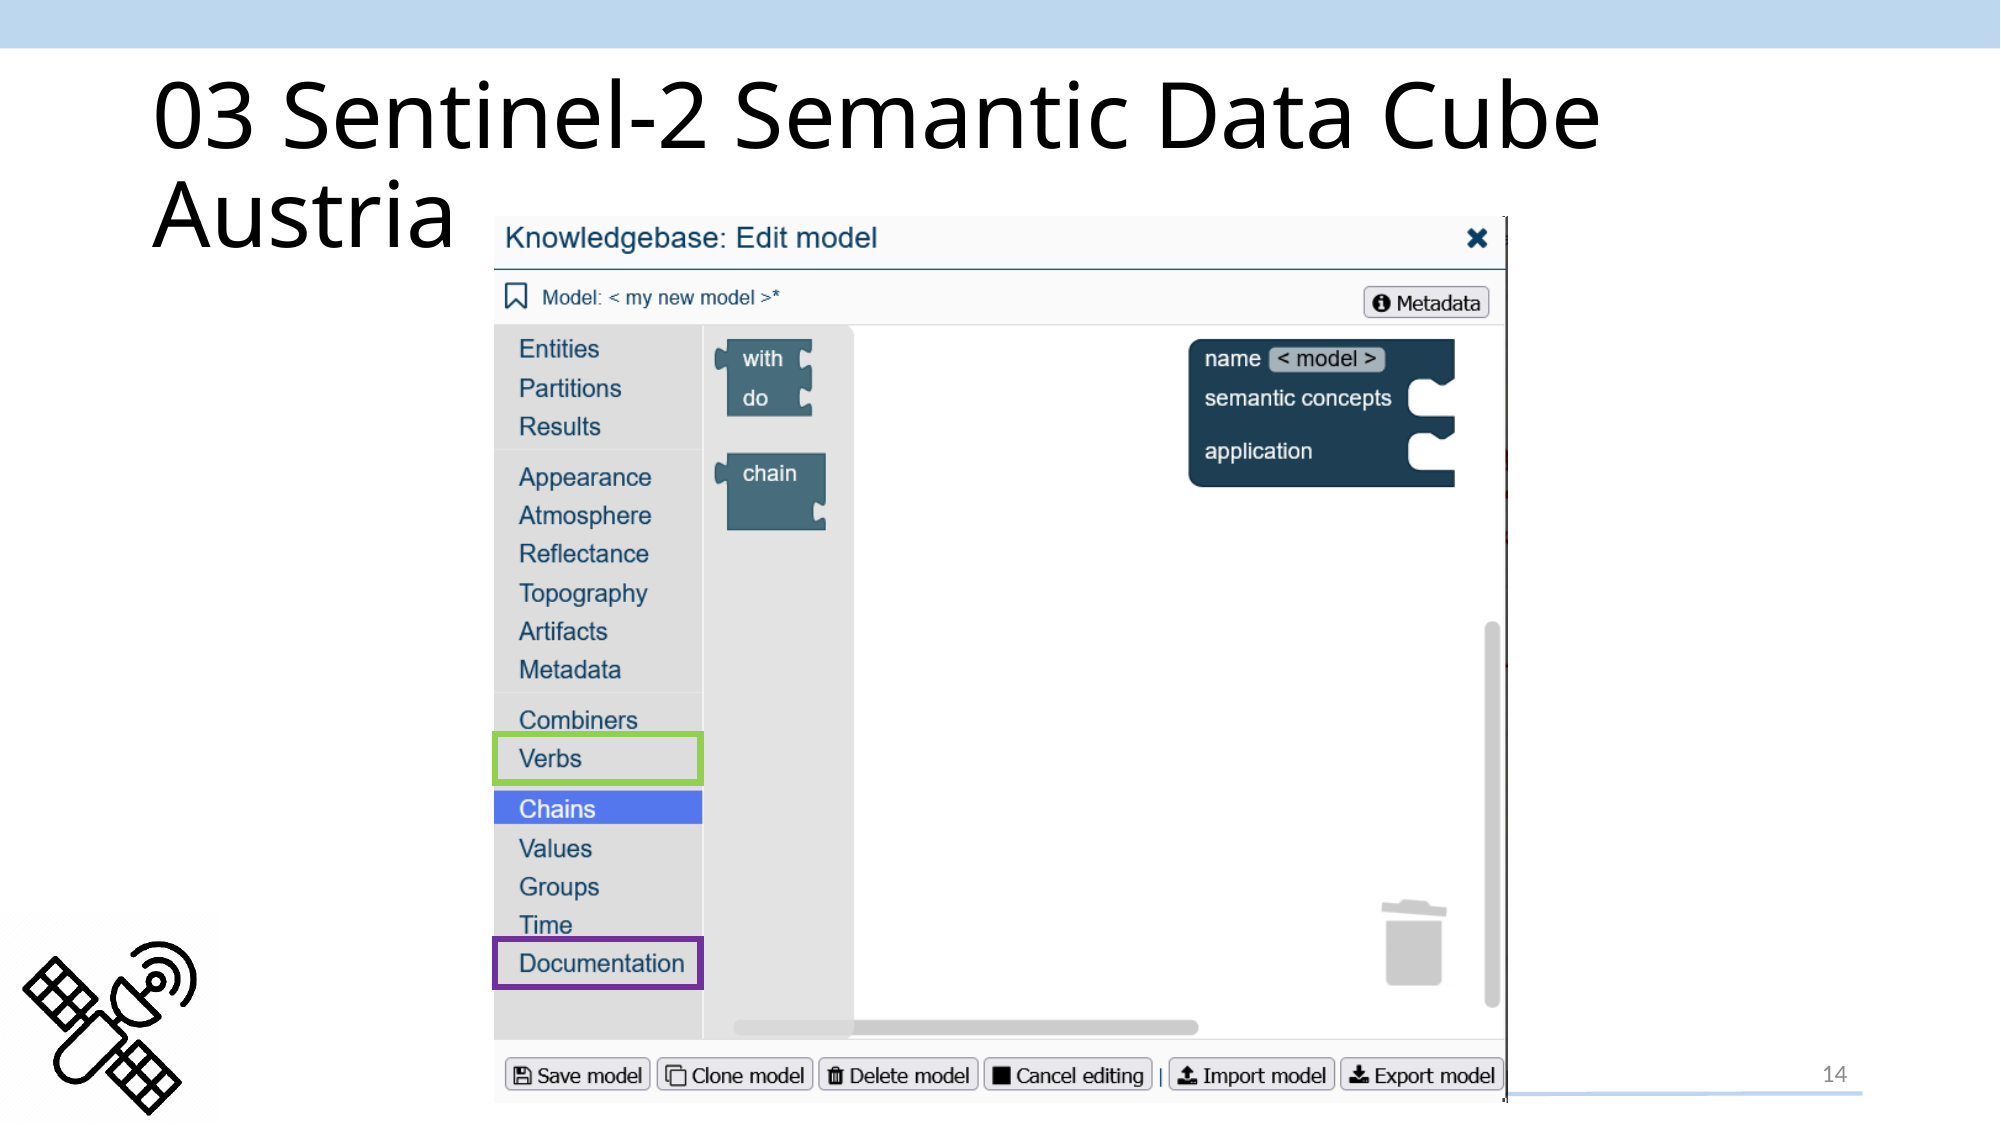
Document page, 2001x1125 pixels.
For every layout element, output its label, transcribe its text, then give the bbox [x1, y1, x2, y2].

title 03 Sentinel-2 Semantic Data Cube Austria [137, 59, 1863, 278]
slide_number 14 [1508, 1096, 1863, 1103]
text_box [0, 0, 2000, 49]
picture [494, 216, 1508, 1103]
picture [0, 911, 220, 1123]
slide_number 14 [1508, 1042, 1863, 1093]
